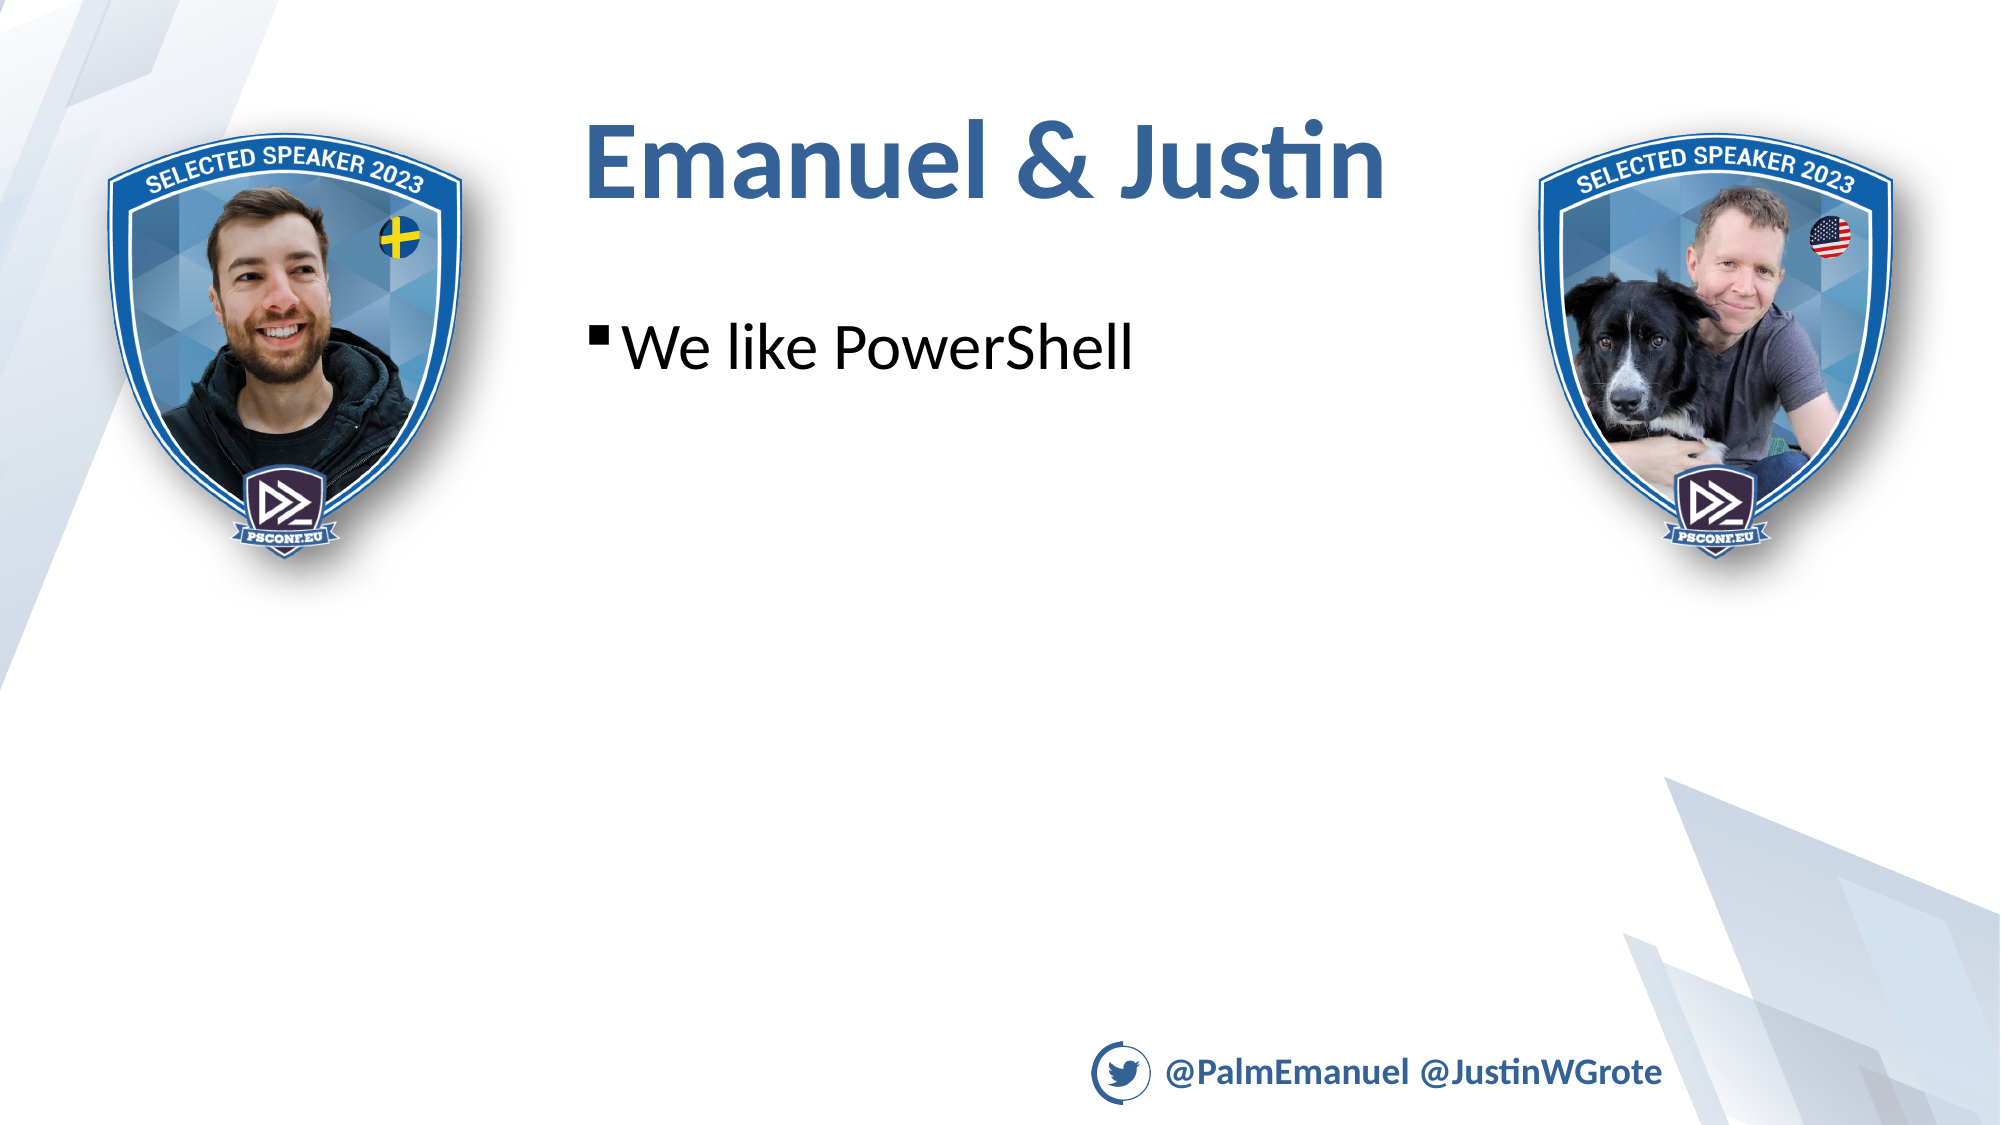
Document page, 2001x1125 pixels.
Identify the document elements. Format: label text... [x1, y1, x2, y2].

picture [0, 0, 2000, 1125]
text_box We like PowerShell [568, 303, 1863, 1014]
text_box Emanuel & Justin [568, 53, 1863, 271]
